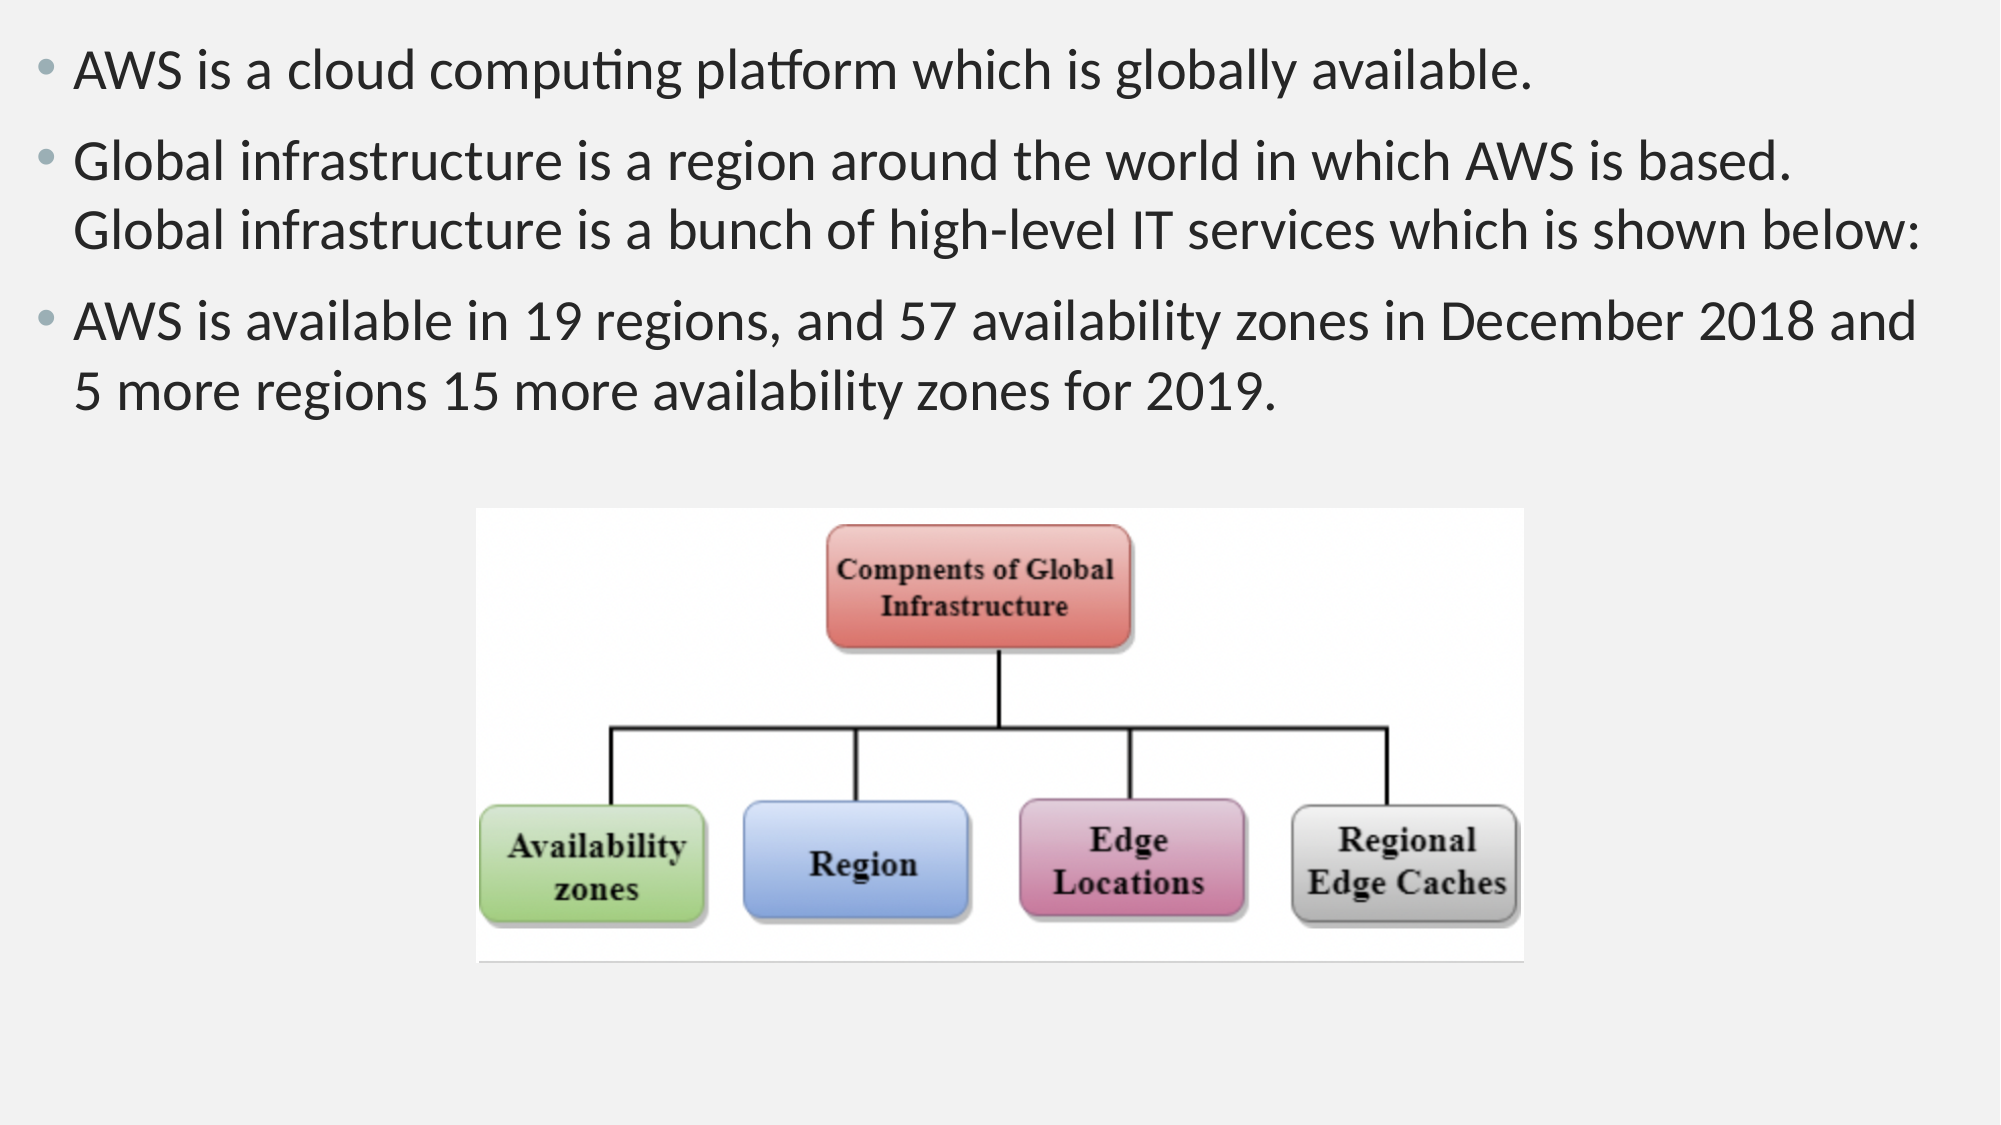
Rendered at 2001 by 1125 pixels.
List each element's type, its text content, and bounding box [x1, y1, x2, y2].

list AWS is a cloud computing platform which is globally available. Global infrastructure is a region around the world in which AWS is based. Global infrastructure is a bunch of high-level IT services which is shown below: AWS is available in 19 regions, and 57 availability zones in December 2018 and 5 more regions 15 more availability zones for 2019. [21, 23, 1957, 1102]
picture [476, 508, 1524, 963]
